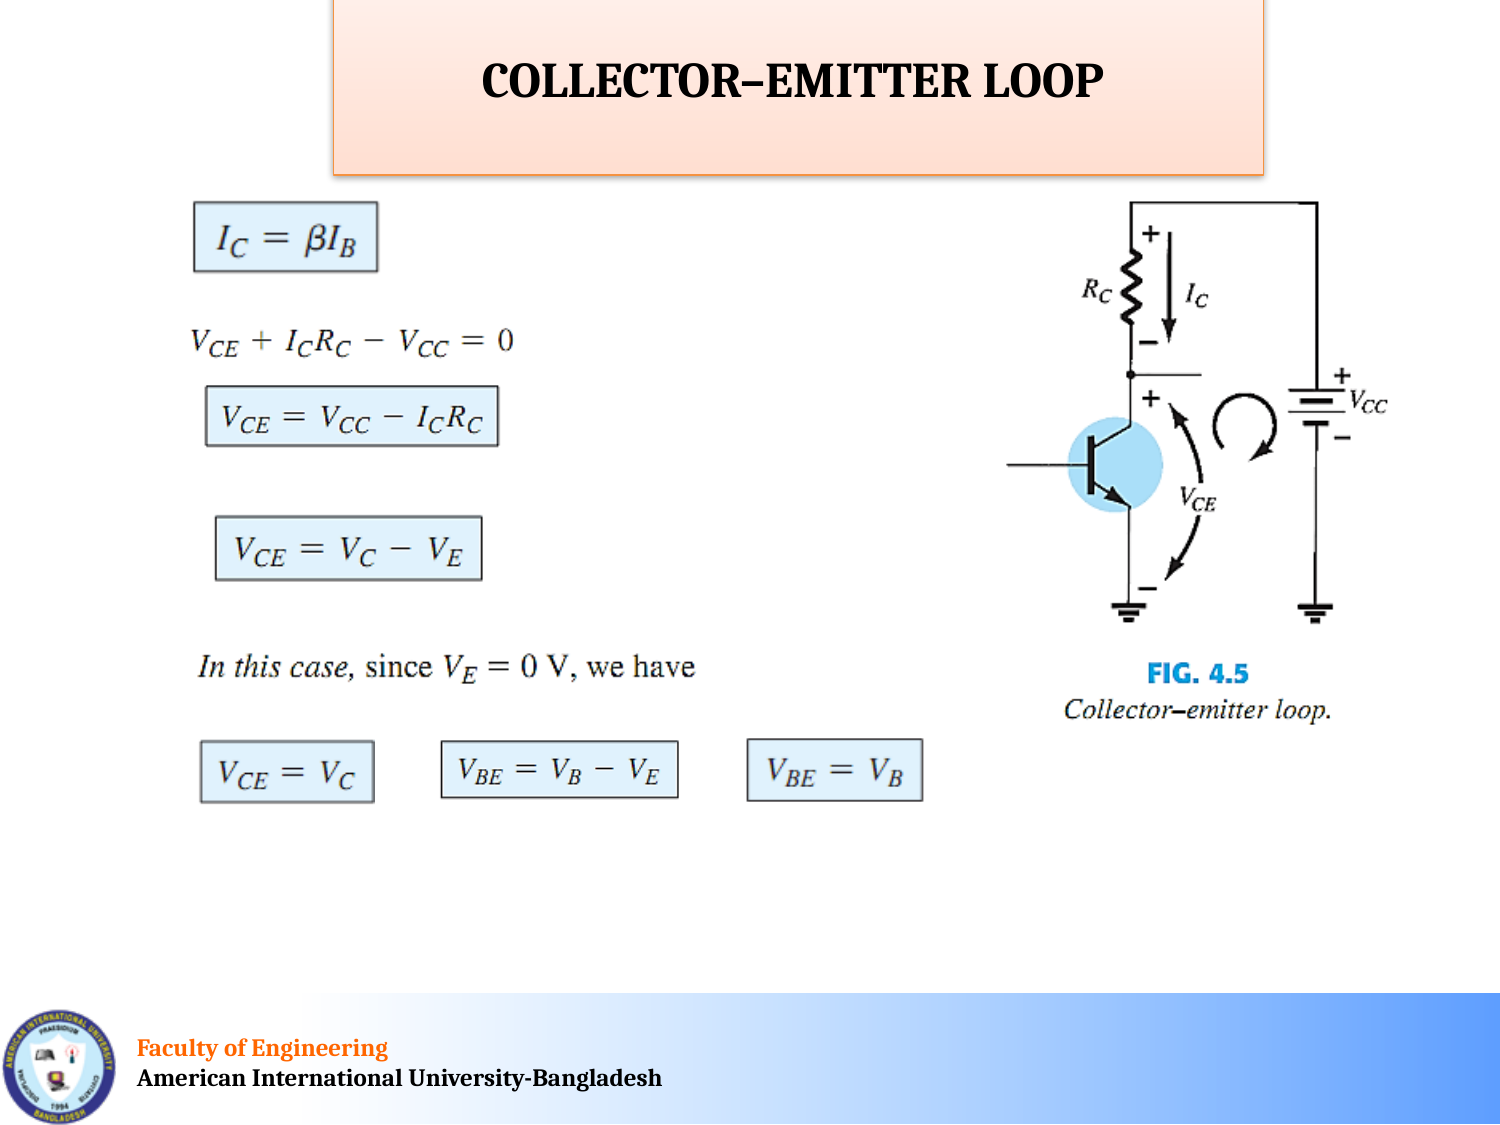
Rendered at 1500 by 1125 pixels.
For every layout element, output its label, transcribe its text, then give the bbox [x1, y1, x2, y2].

picture [190, 196, 382, 278]
picture [432, 729, 686, 809]
picture [196, 646, 711, 689]
title COLLECTOR–EMITTER LOOP [333, 0, 1264, 176]
picture [177, 318, 524, 458]
picture [0, 1007, 119, 1125]
picture [742, 731, 927, 807]
picture [193, 731, 376, 814]
picture [212, 507, 489, 588]
picture [996, 188, 1394, 733]
